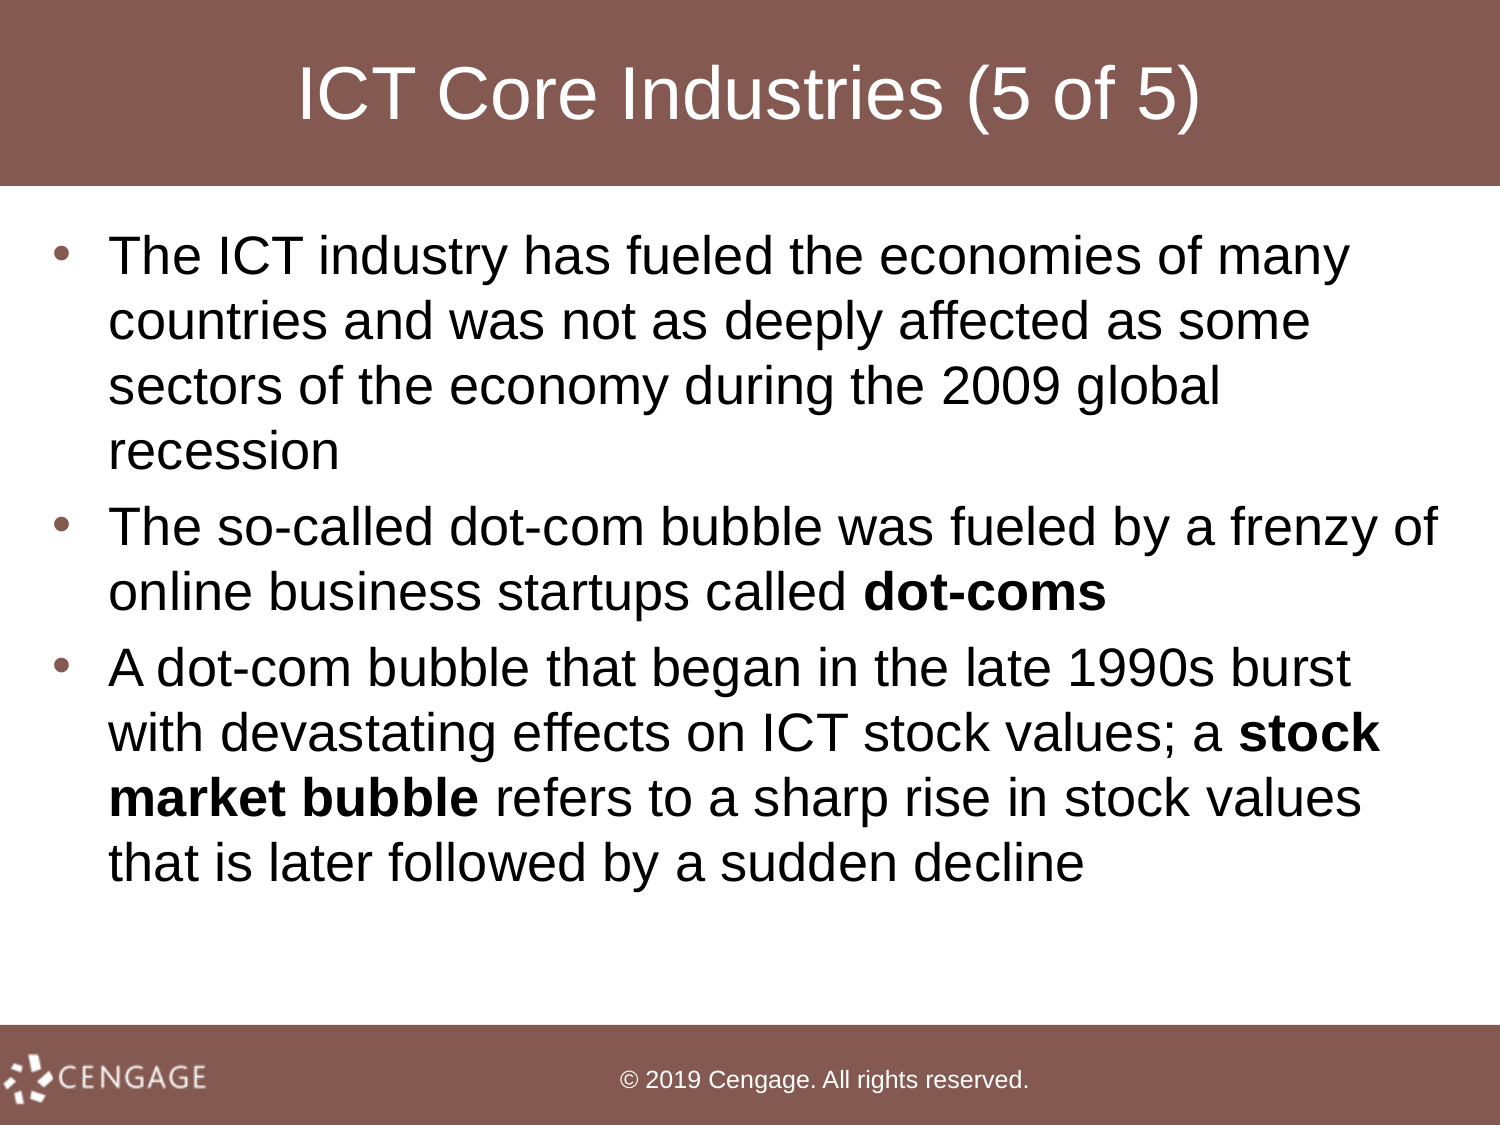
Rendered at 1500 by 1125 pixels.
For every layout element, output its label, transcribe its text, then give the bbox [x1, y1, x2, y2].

picture [0, 1051, 211, 1106]
list The ICT industry has fueled the economies of many countries and was not as deeply affected as some sectors of the economy during the 2009 global recession The so-called dot-com bubble was fueled by a frenzy of online business startups called dot-coms A dot-com bubble that began in the late 1990s burst with devastating effects on ICT stock values; a stock market bubble refers to a sharp rise in stock values that is later followed by a sudden decline [37, 212, 1475, 1005]
title ICT Core Industries (5 of 5) [75, 4, 1425, 175]
